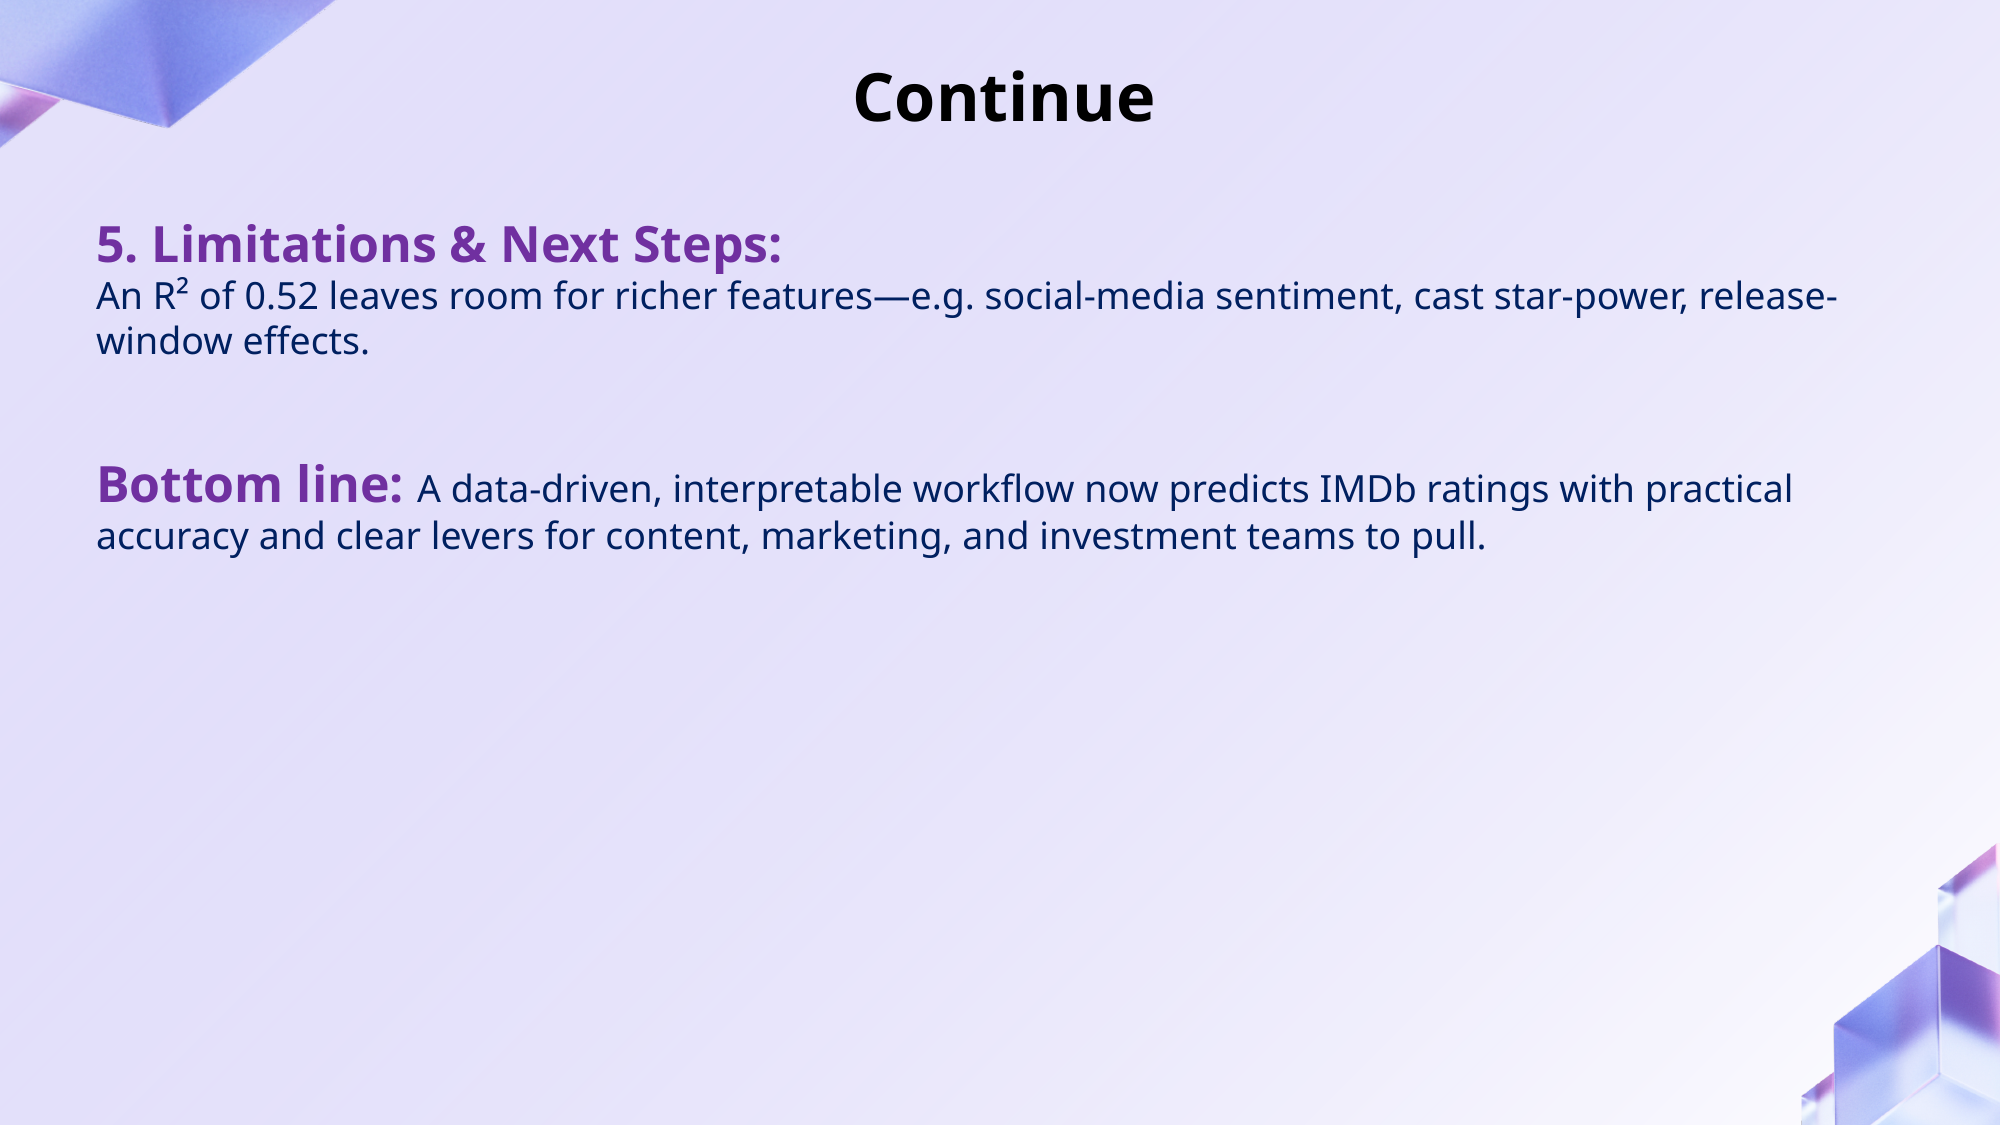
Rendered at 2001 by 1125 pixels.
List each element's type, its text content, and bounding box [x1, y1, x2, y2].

text_box Continue [494, 46, 1514, 142]
picture [0, 0, 703, 374]
picture [1696, 760, 2000, 1125]
text_box 5. Limitations & Next Steps: An R² of 0.52 leaves room for richer features—e.g. social-media sentiment, cast star-power, release-window effects. Bottom line: A data-driven, interpretable workflow now predicts IMDb ratings with practical accuracy and clear levers for content, marketing, and investment teams to pull. [81, 204, 1929, 1072]
